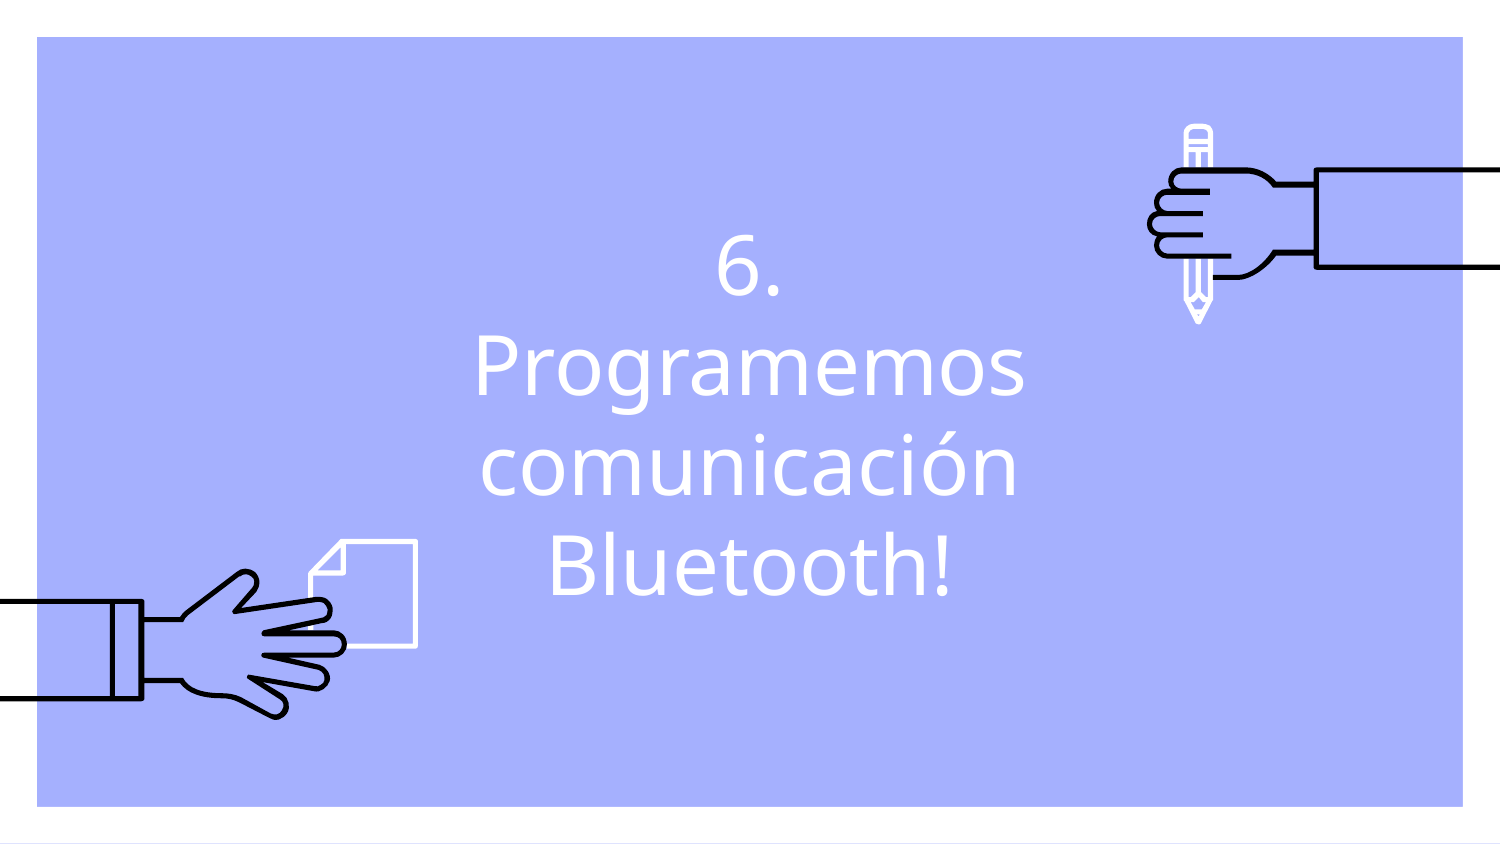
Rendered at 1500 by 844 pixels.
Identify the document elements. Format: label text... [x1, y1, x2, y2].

title 6. Programemos comunicación Bluetooth! [373, 216, 1127, 628]
